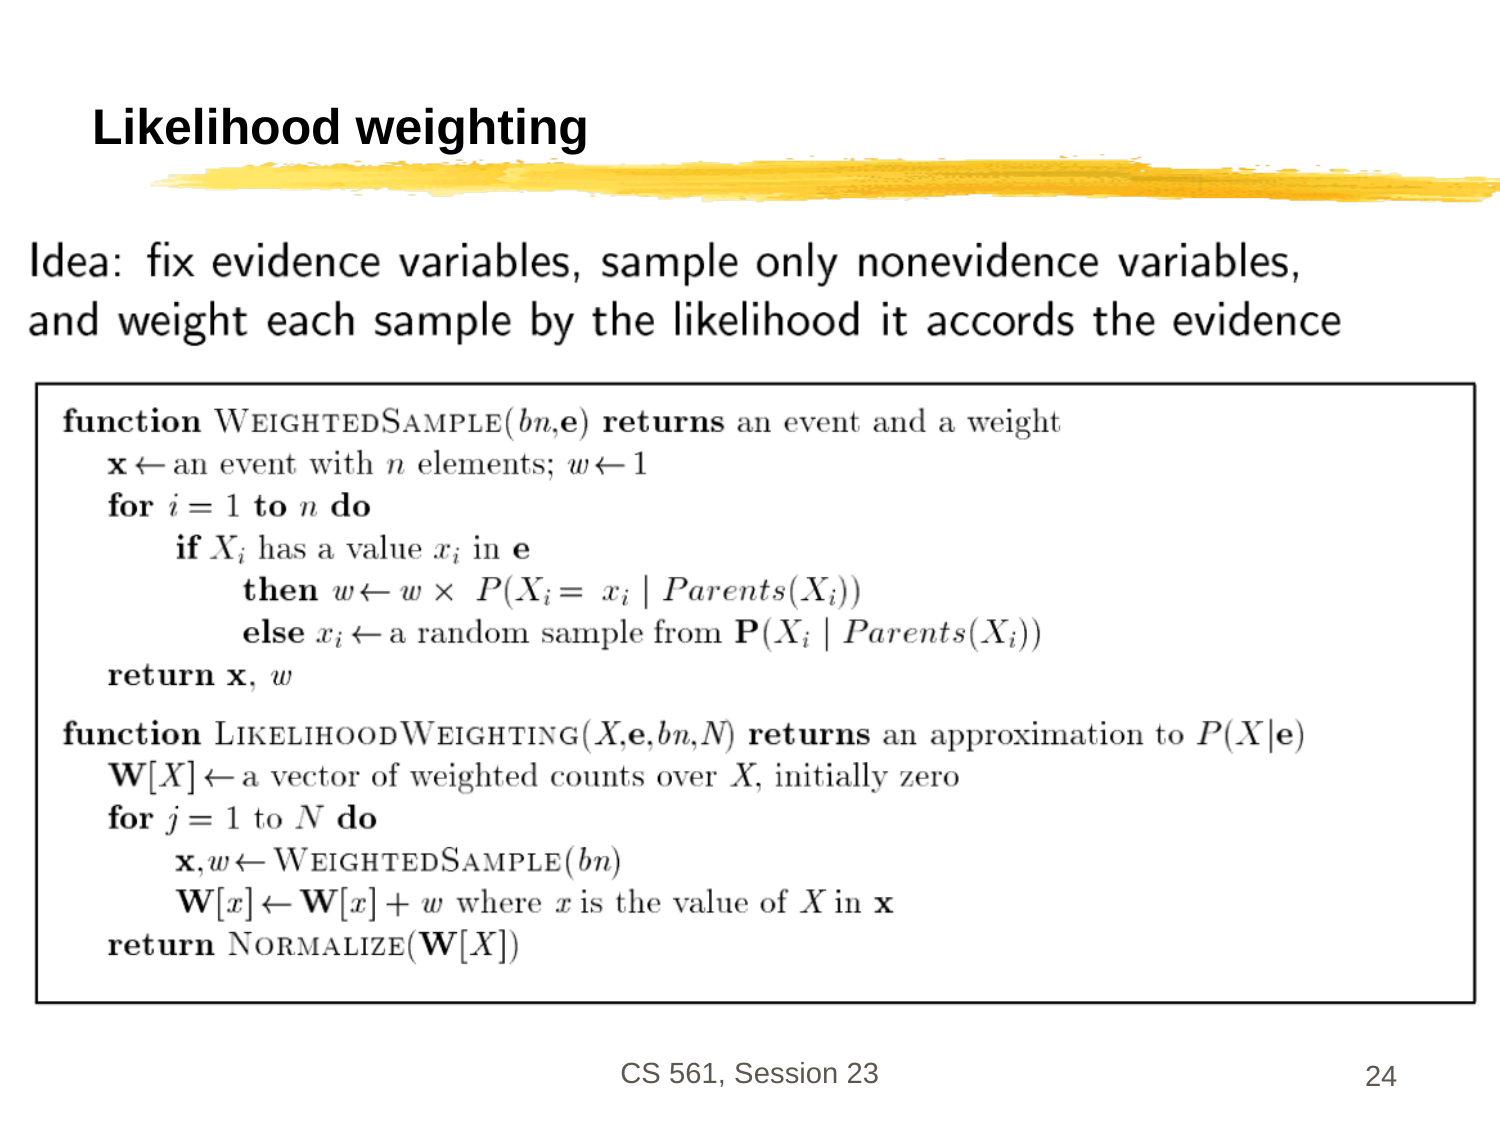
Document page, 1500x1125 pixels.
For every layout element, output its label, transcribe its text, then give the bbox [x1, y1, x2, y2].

footer CS 561, Session 23 [512, 1022, 988, 1098]
picture [150, 149, 1500, 213]
slide_number 24 [1099, 1024, 1413, 1101]
picture [24, 233, 1482, 1013]
title Likelihood weighting [76, 49, 1451, 163]
